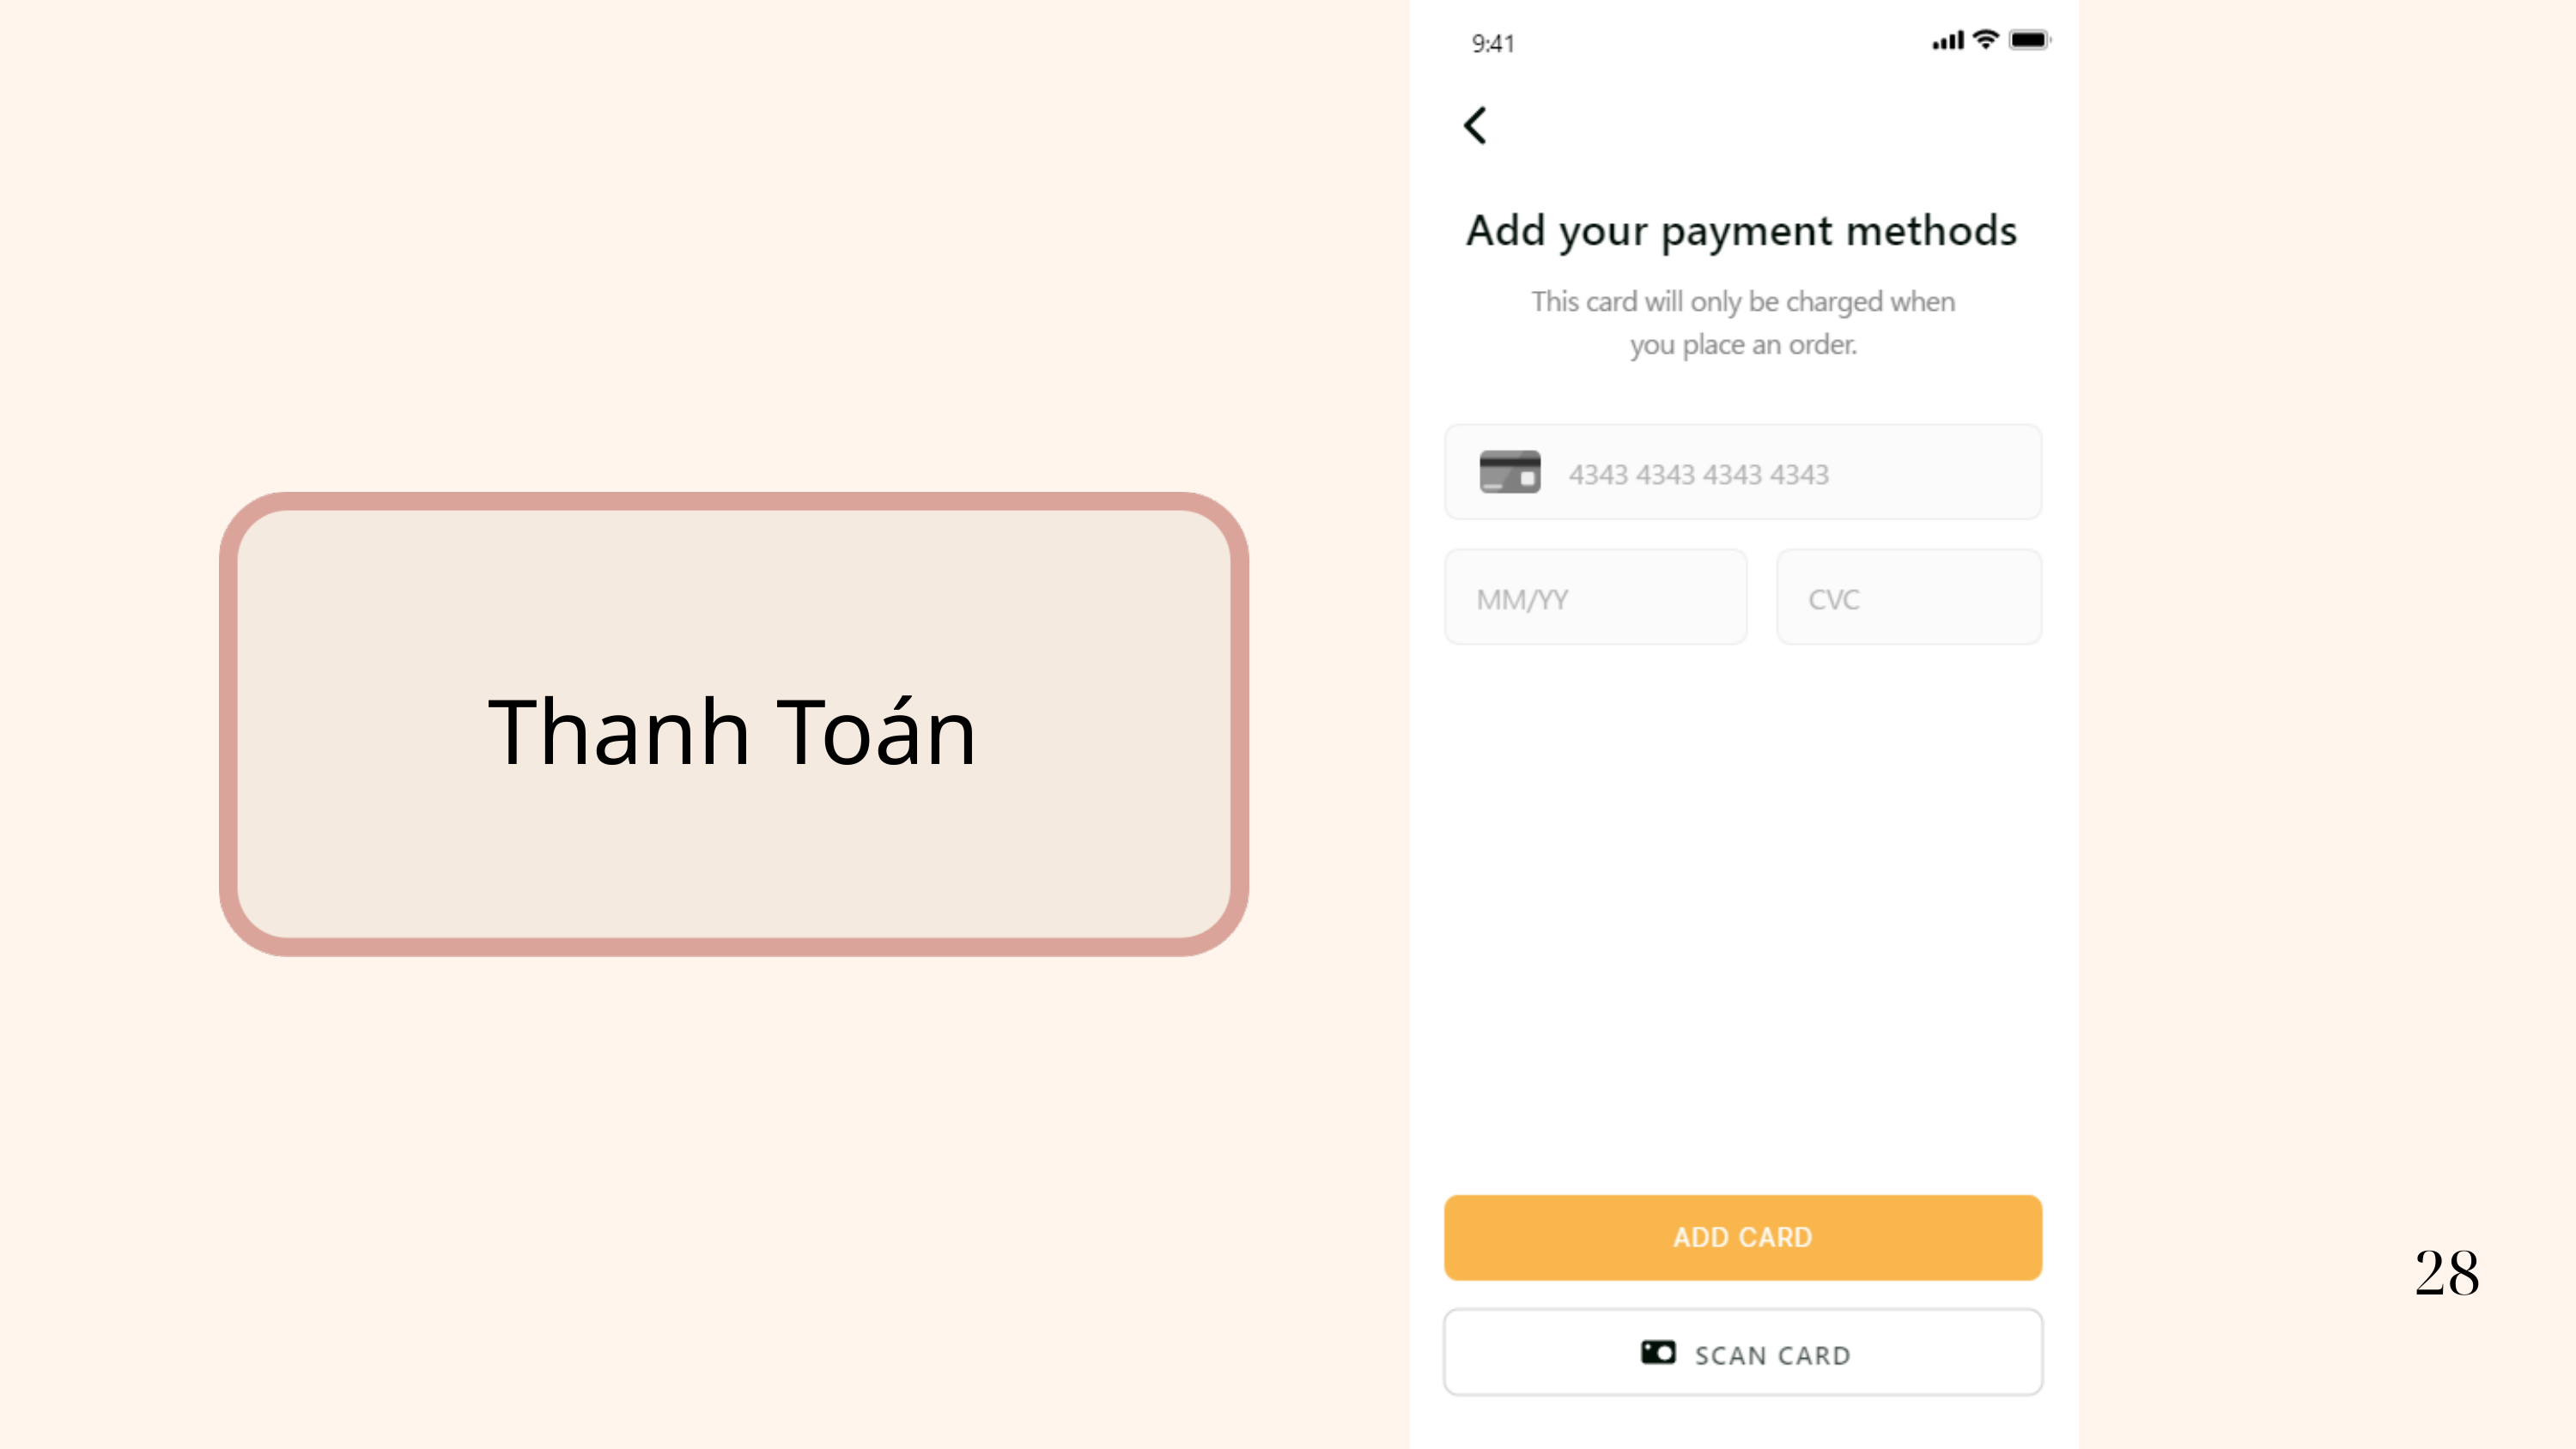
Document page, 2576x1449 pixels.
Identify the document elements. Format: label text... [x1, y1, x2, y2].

text_box Thanh Toán [252, 657, 1216, 783]
text_box 28 [2414, 1222, 2482, 1307]
text_box [218, 492, 1249, 957]
text_box [1409, 0, 2079, 1449]
